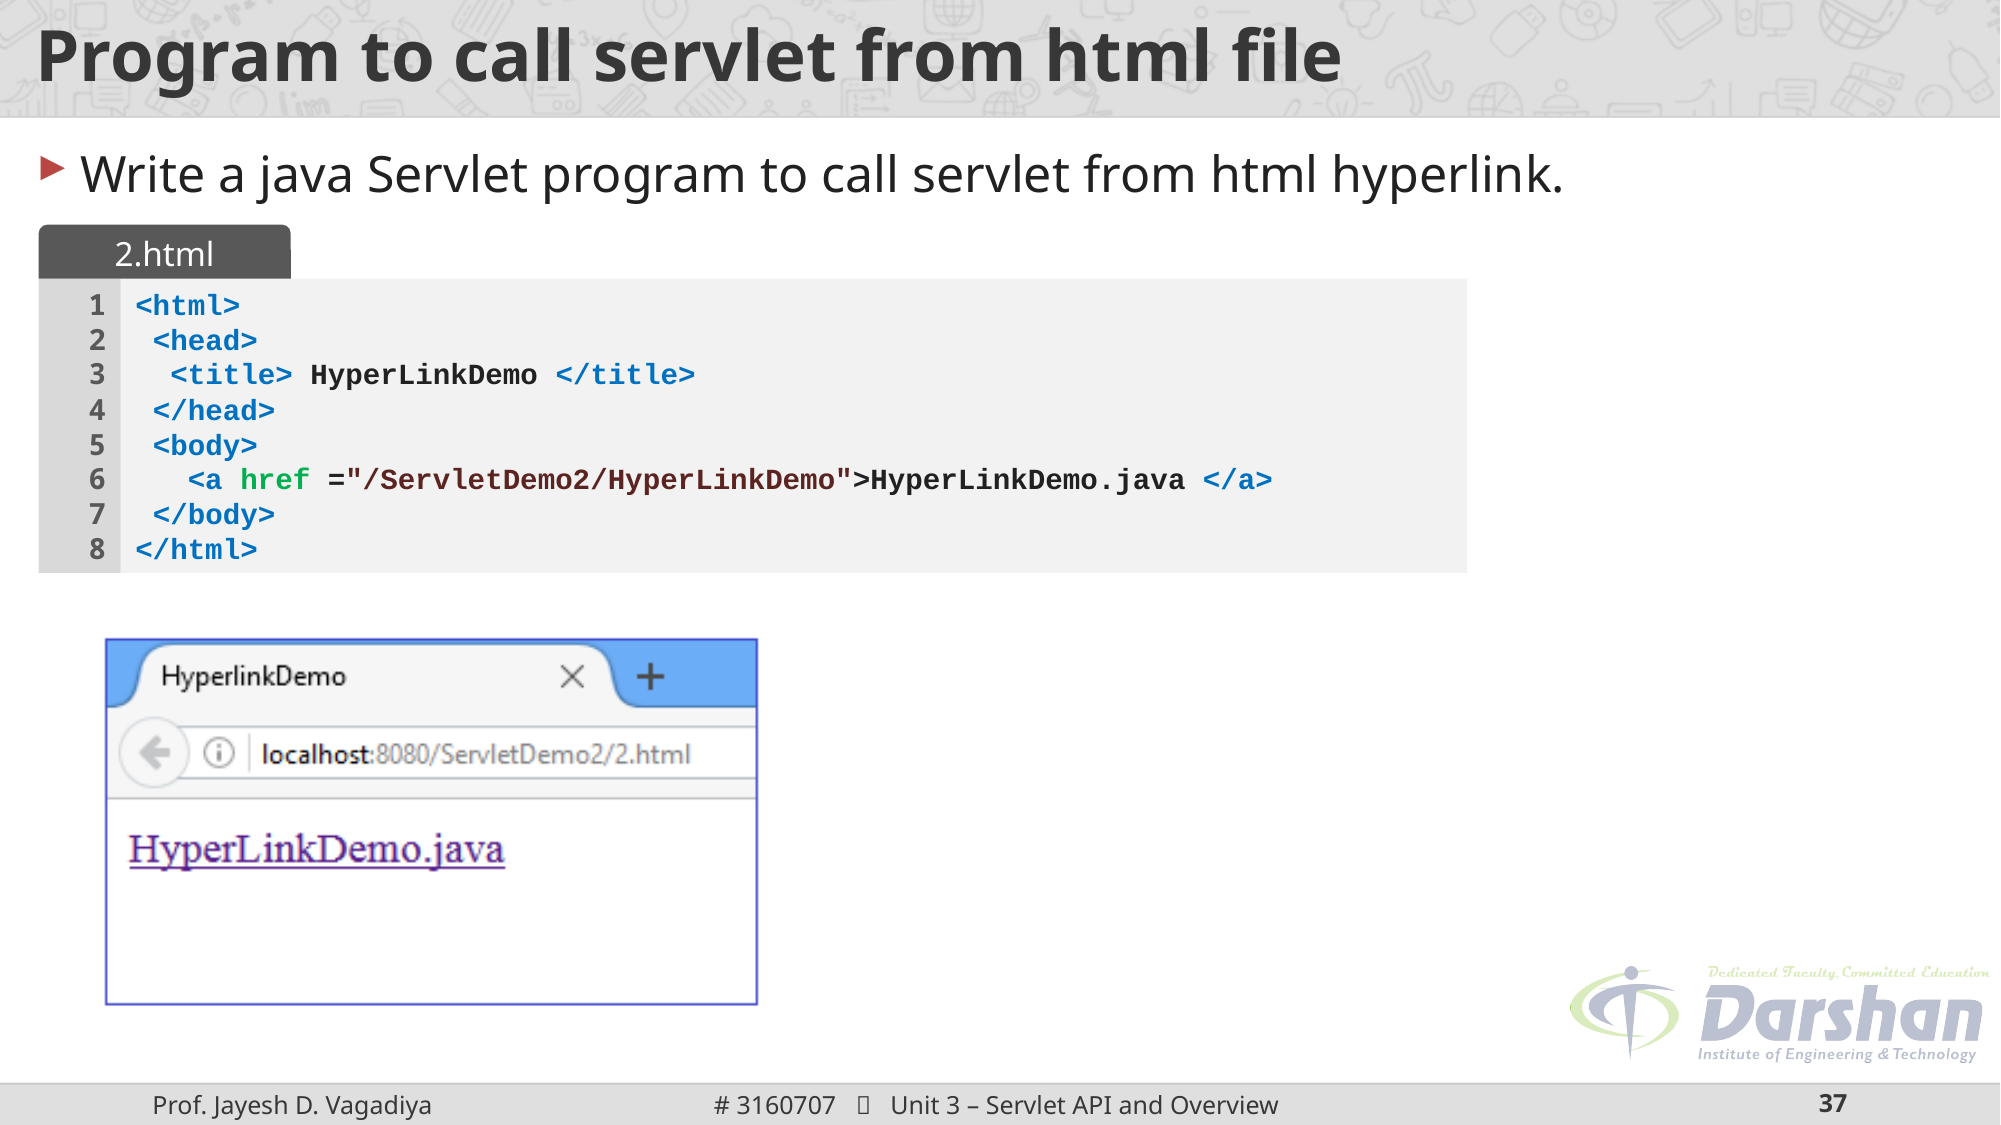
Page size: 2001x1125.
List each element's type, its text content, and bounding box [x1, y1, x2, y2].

picture [99, 630, 772, 1015]
text_box 1 2 3 4 5 6 7 8 [38, 280, 121, 573]
title Program to call servlet from html file [0, 0, 2000, 117]
text_box 1 2 3 4 5 6 7 8 9 10 11 12 13 14 15 16 17 18 19 20 21 22 23 [1570, 966, 1990, 1063]
text_box 2.html [37, 223, 292, 280]
text_box <html> <head> <title> HyperLinkDemo </title> </head> <body> <a href ="/ServletDemo2/HyperLinkDemo">HyperLinkDemo.java </a> </body> </html> [121, 278, 1468, 573]
list Write a java Servlet program to call servlet from html hyperlink. [21, 141, 1979, 1059]
